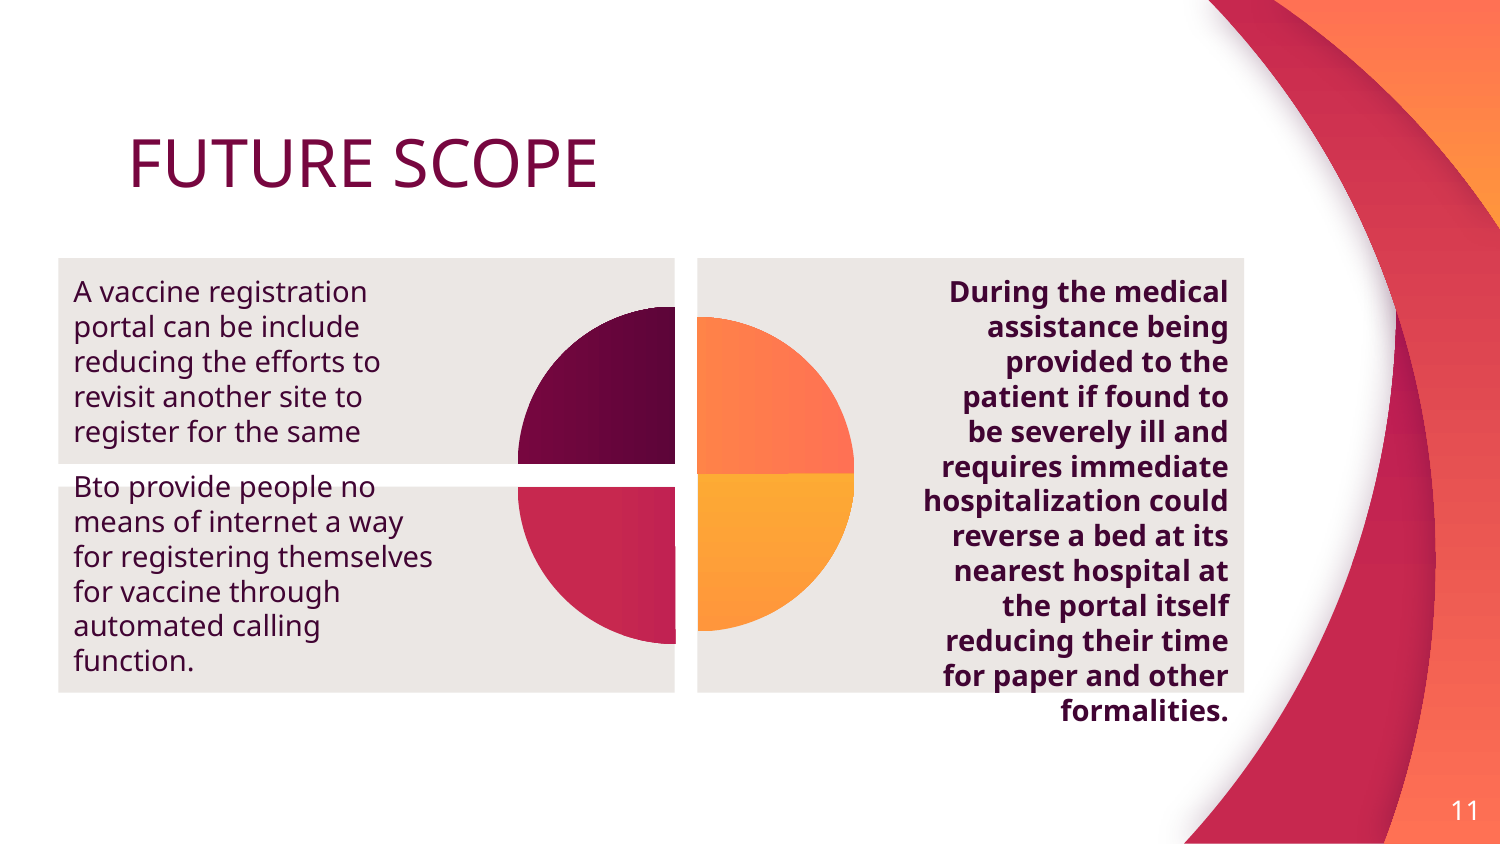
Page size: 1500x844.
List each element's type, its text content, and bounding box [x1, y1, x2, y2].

text_box During the medical assistance being provided to the patient if found to be severely ill and requires immediate hospitalization could reverse a bed at its nearest hospital at the portal itself reducing their time for paper and other formalities. [697, 258, 1245, 693]
text_box Bto provide people no means of internet a way for registering themselves for vaccine through automated calling function. [58, 486, 675, 693]
slide_number 11 [1391, 779, 1482, 844]
text_box [697, 473, 855, 632]
text_box [697, 317, 855, 474]
text_box [517, 306, 675, 465]
text_box [517, 486, 676, 644]
title FUTURE SCOPE [127, 137, 1270, 203]
text_box A vaccine registration portal can be include reducing the efforts to revisit another site to register for the same [58, 258, 675, 464]
